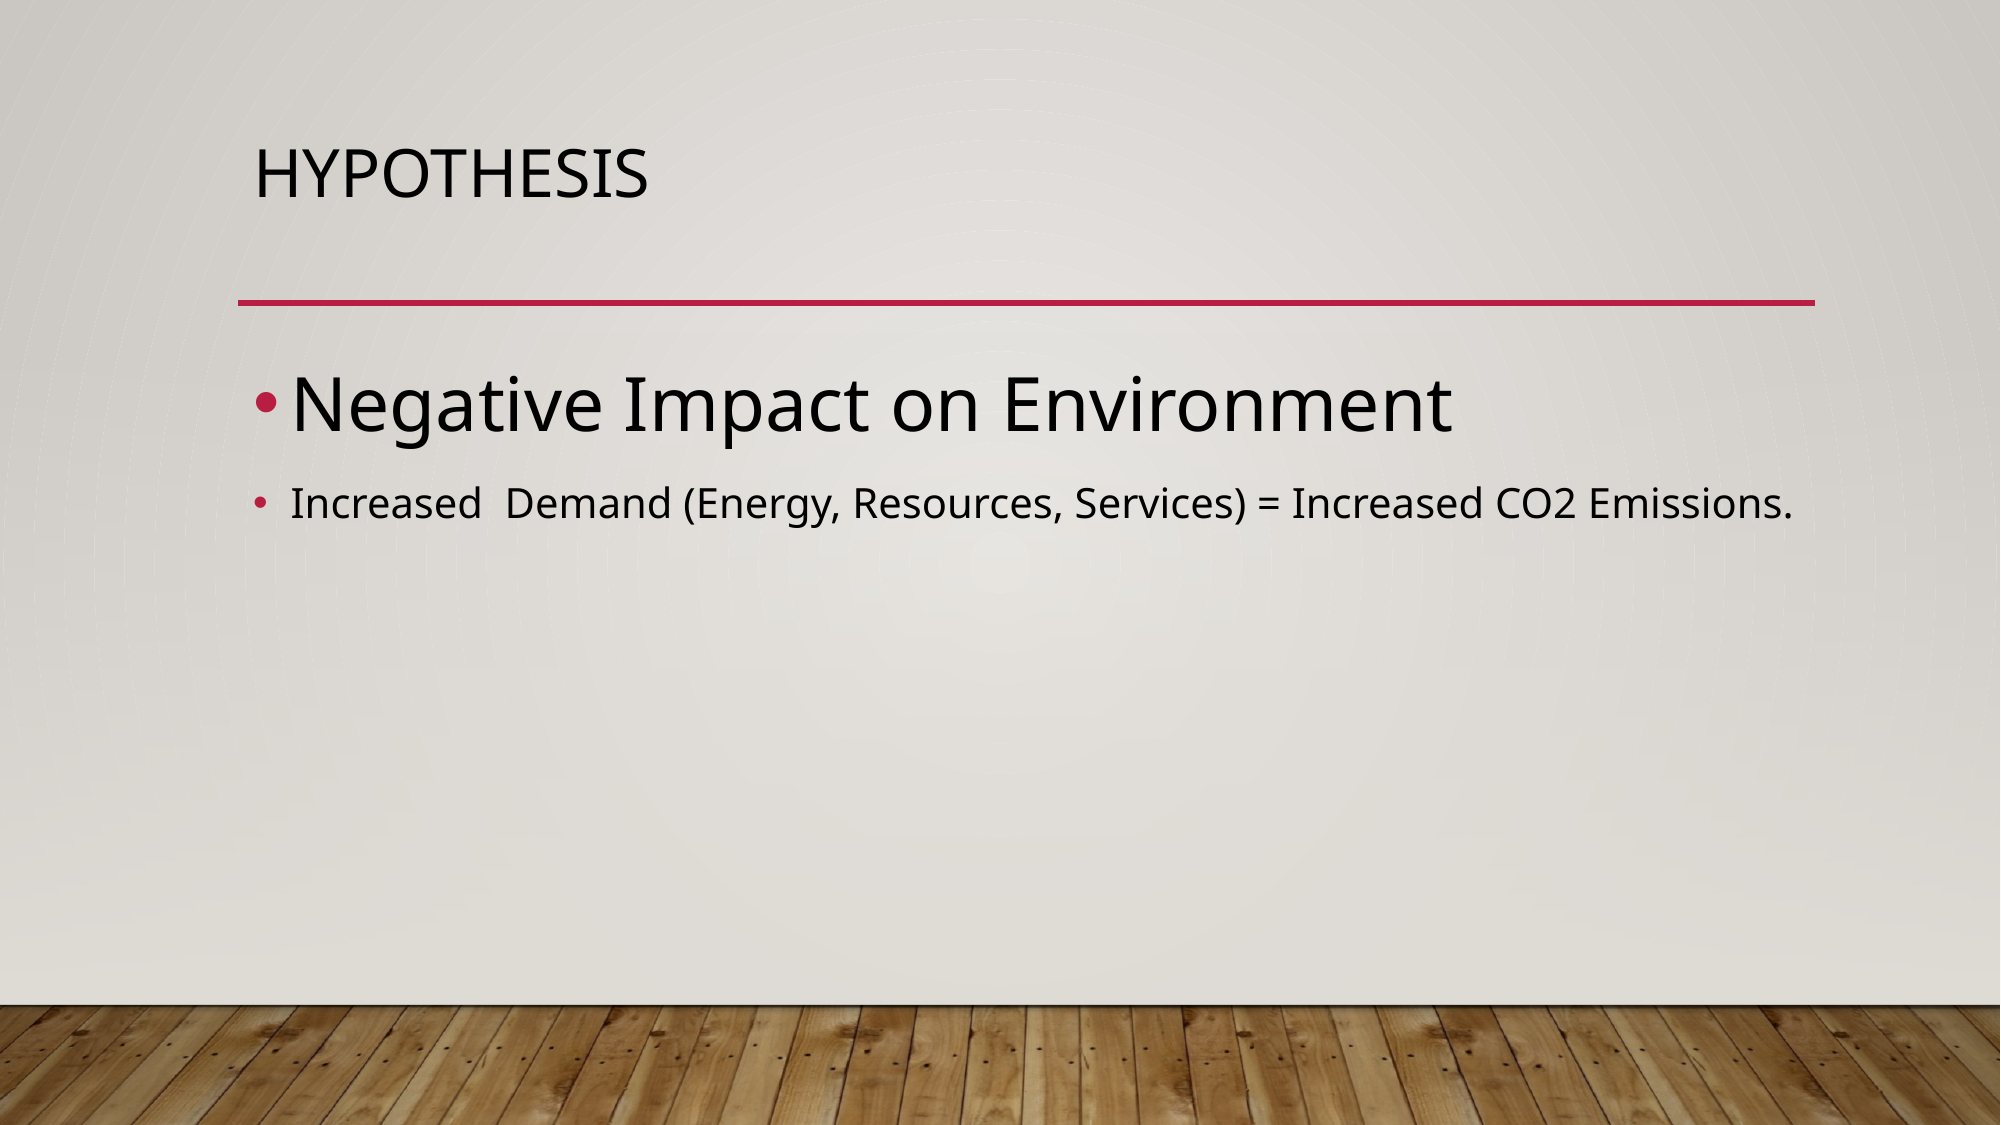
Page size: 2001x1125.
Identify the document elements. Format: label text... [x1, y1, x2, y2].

picture [0, 1005, 2000, 1125]
title hypothesis [238, 131, 1814, 305]
list Negative Impact on Environment Increased Demand (Energy, Resources, Services) = Increased CO2 Emissions. [238, 330, 1814, 897]
